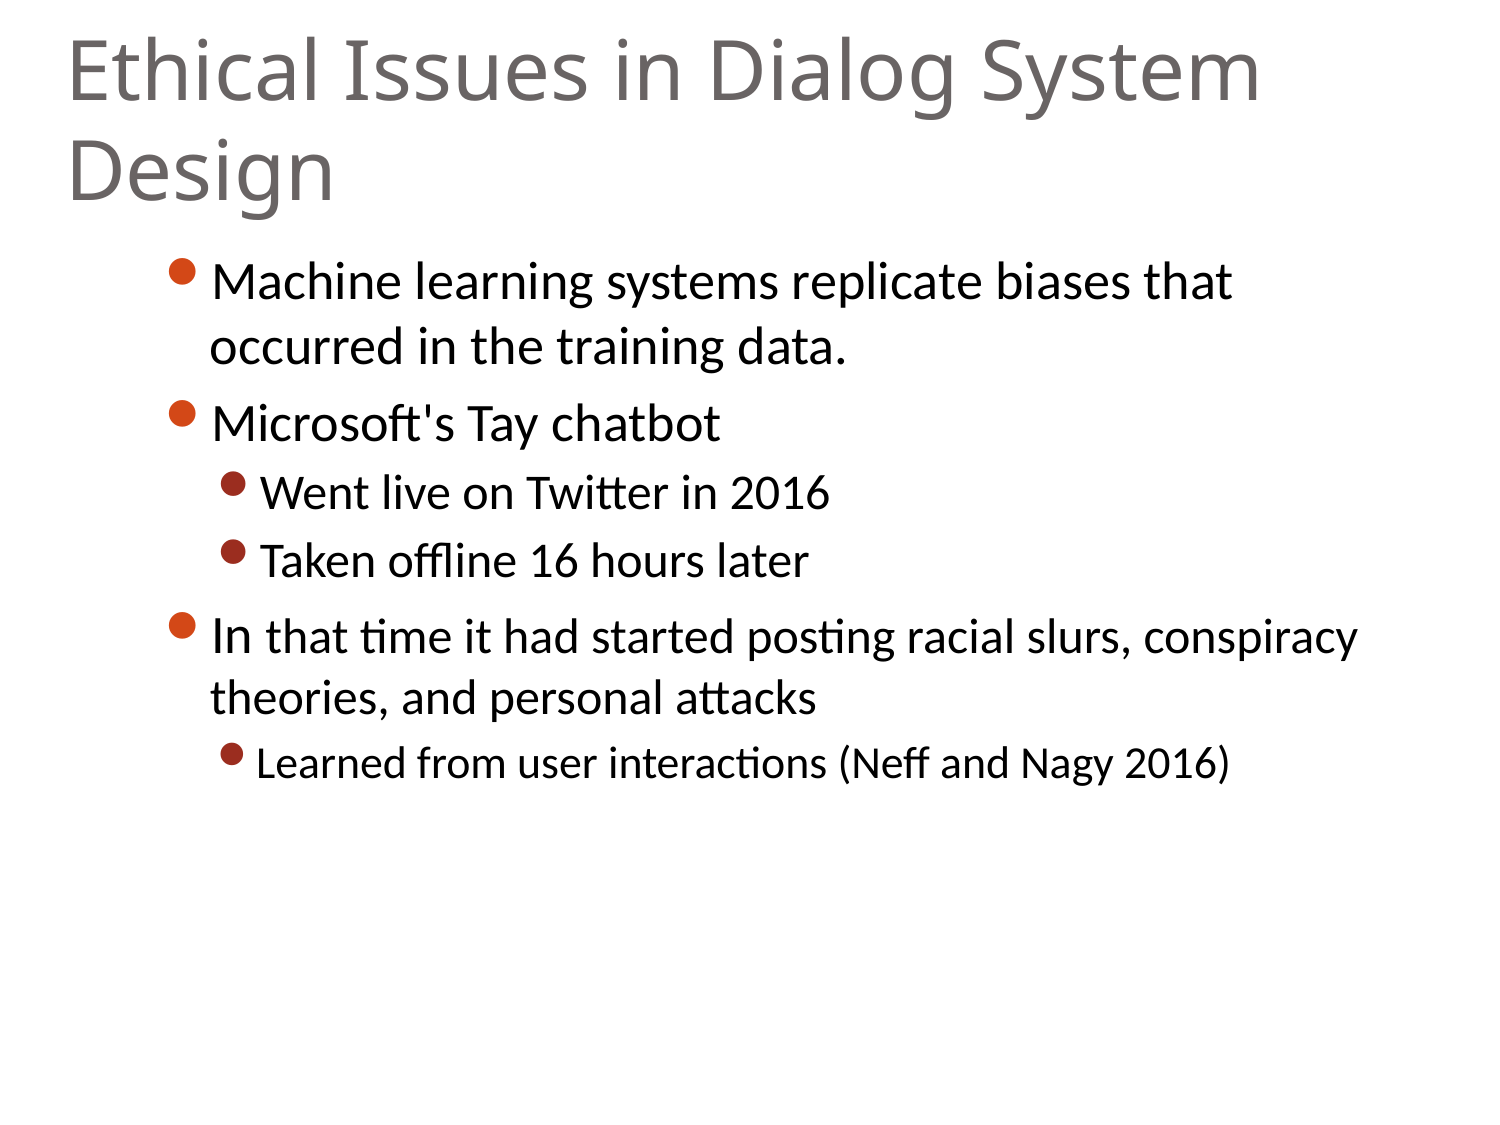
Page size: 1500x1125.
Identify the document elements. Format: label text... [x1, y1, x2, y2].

title Ethical Issues in Dialog System Design [49, 44, 1476, 233]
list Machine learning systems replicate biases that occurred in the training data. Microsoft's Tay chatbot Went live on Twitter in 2016 Taken offline 16 hours later In that time it had started posting racial slurs, conspiracy theories, and personal attacks Learned from user interactions (Neff and Nagy 2016) [149, 237, 1426, 988]
